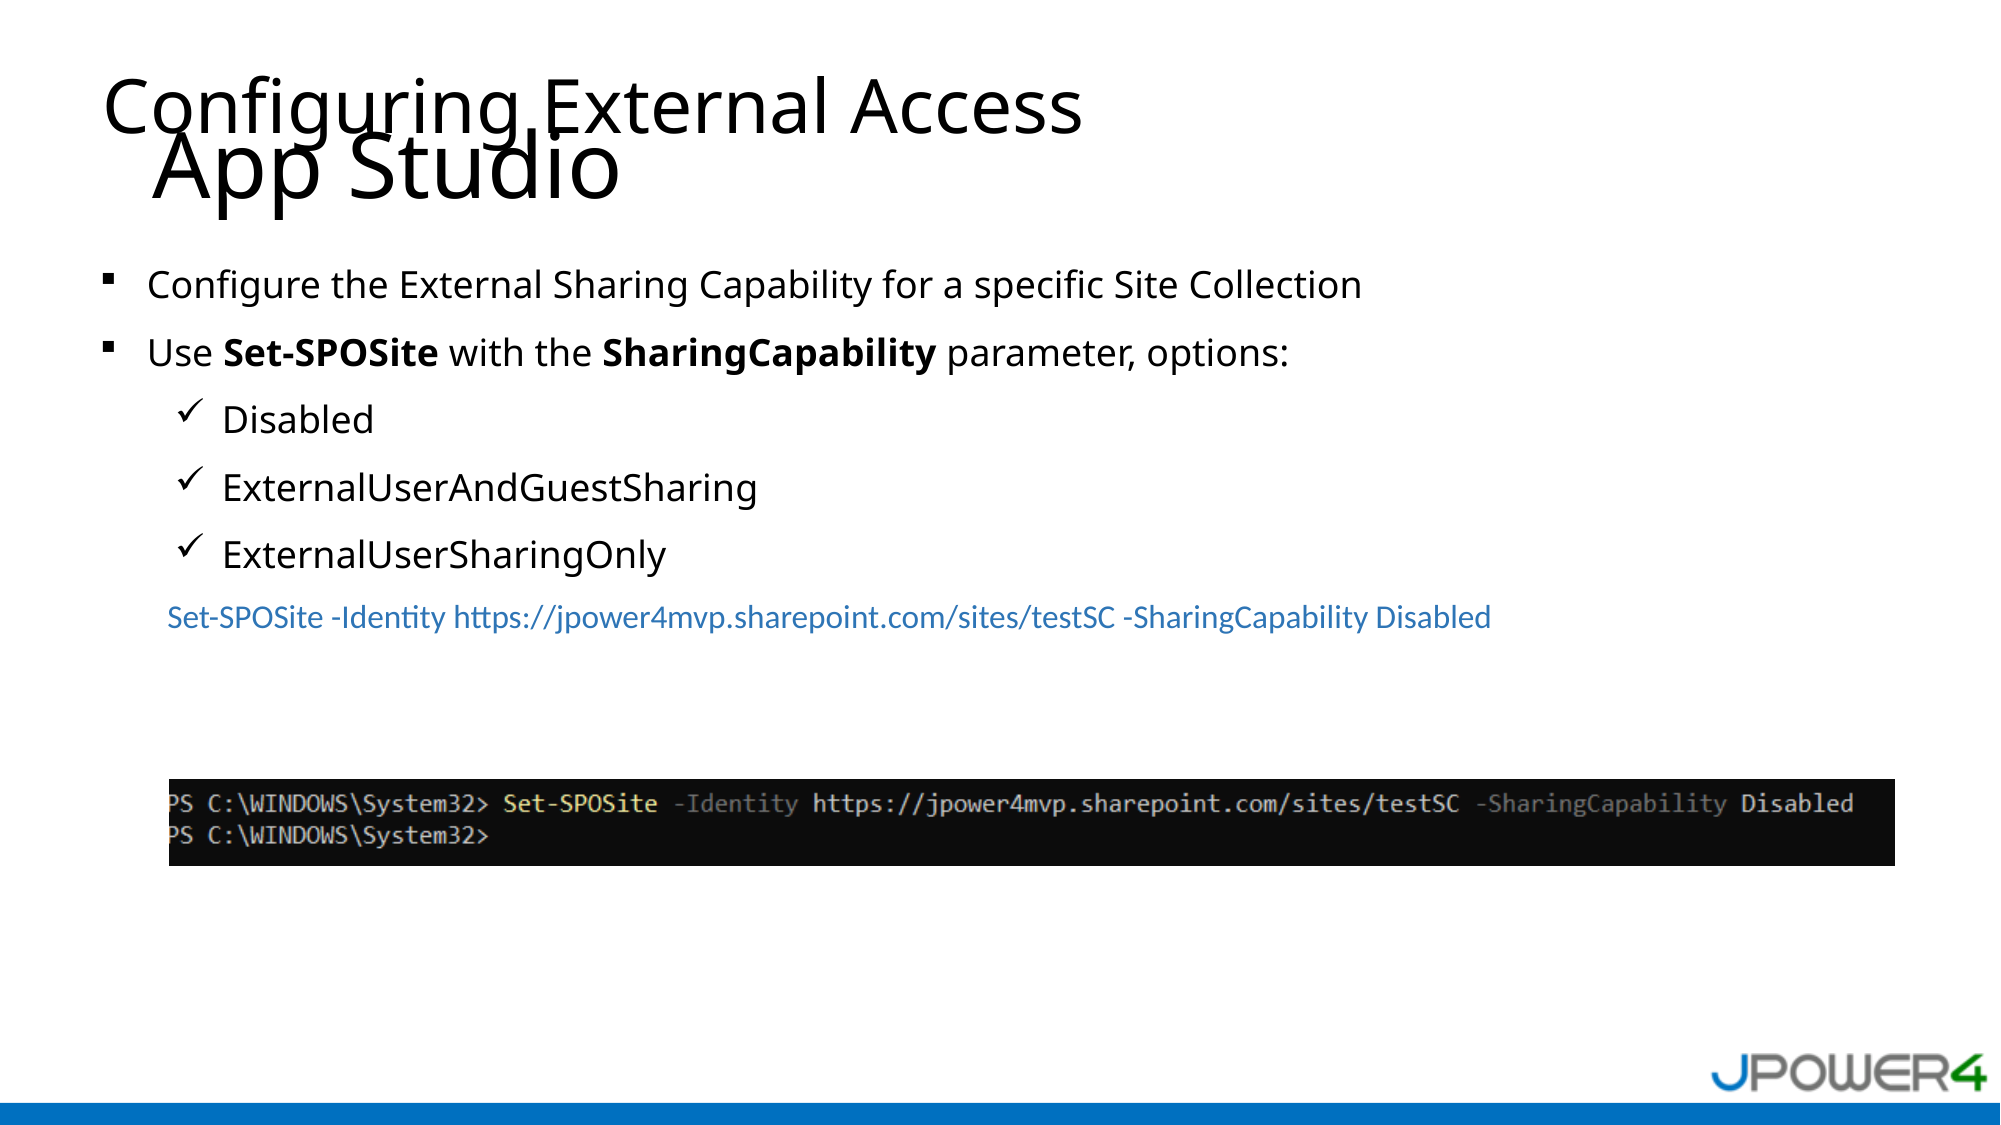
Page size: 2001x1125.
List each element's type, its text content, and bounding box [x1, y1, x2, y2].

text_box Set-SPOSite -Identity https://jpower4mvp.sharepoint.com/sites/testSC -SharingCapability Disabled [152, 587, 1718, 643]
picture [169, 779, 1895, 866]
text_box Configuring External Access [87, 46, 2000, 172]
picture [1706, 1052, 1992, 1097]
title App Studio [137, 172, 1863, 278]
text_box Configure the External Sharing Capability for a specific Site Collection Use Set-SPOSite with the SharingCapability parameter, options: Disabled ExternalUserAndGuestSharing ExternalUserSharingOnly [85, 231, 1834, 652]
